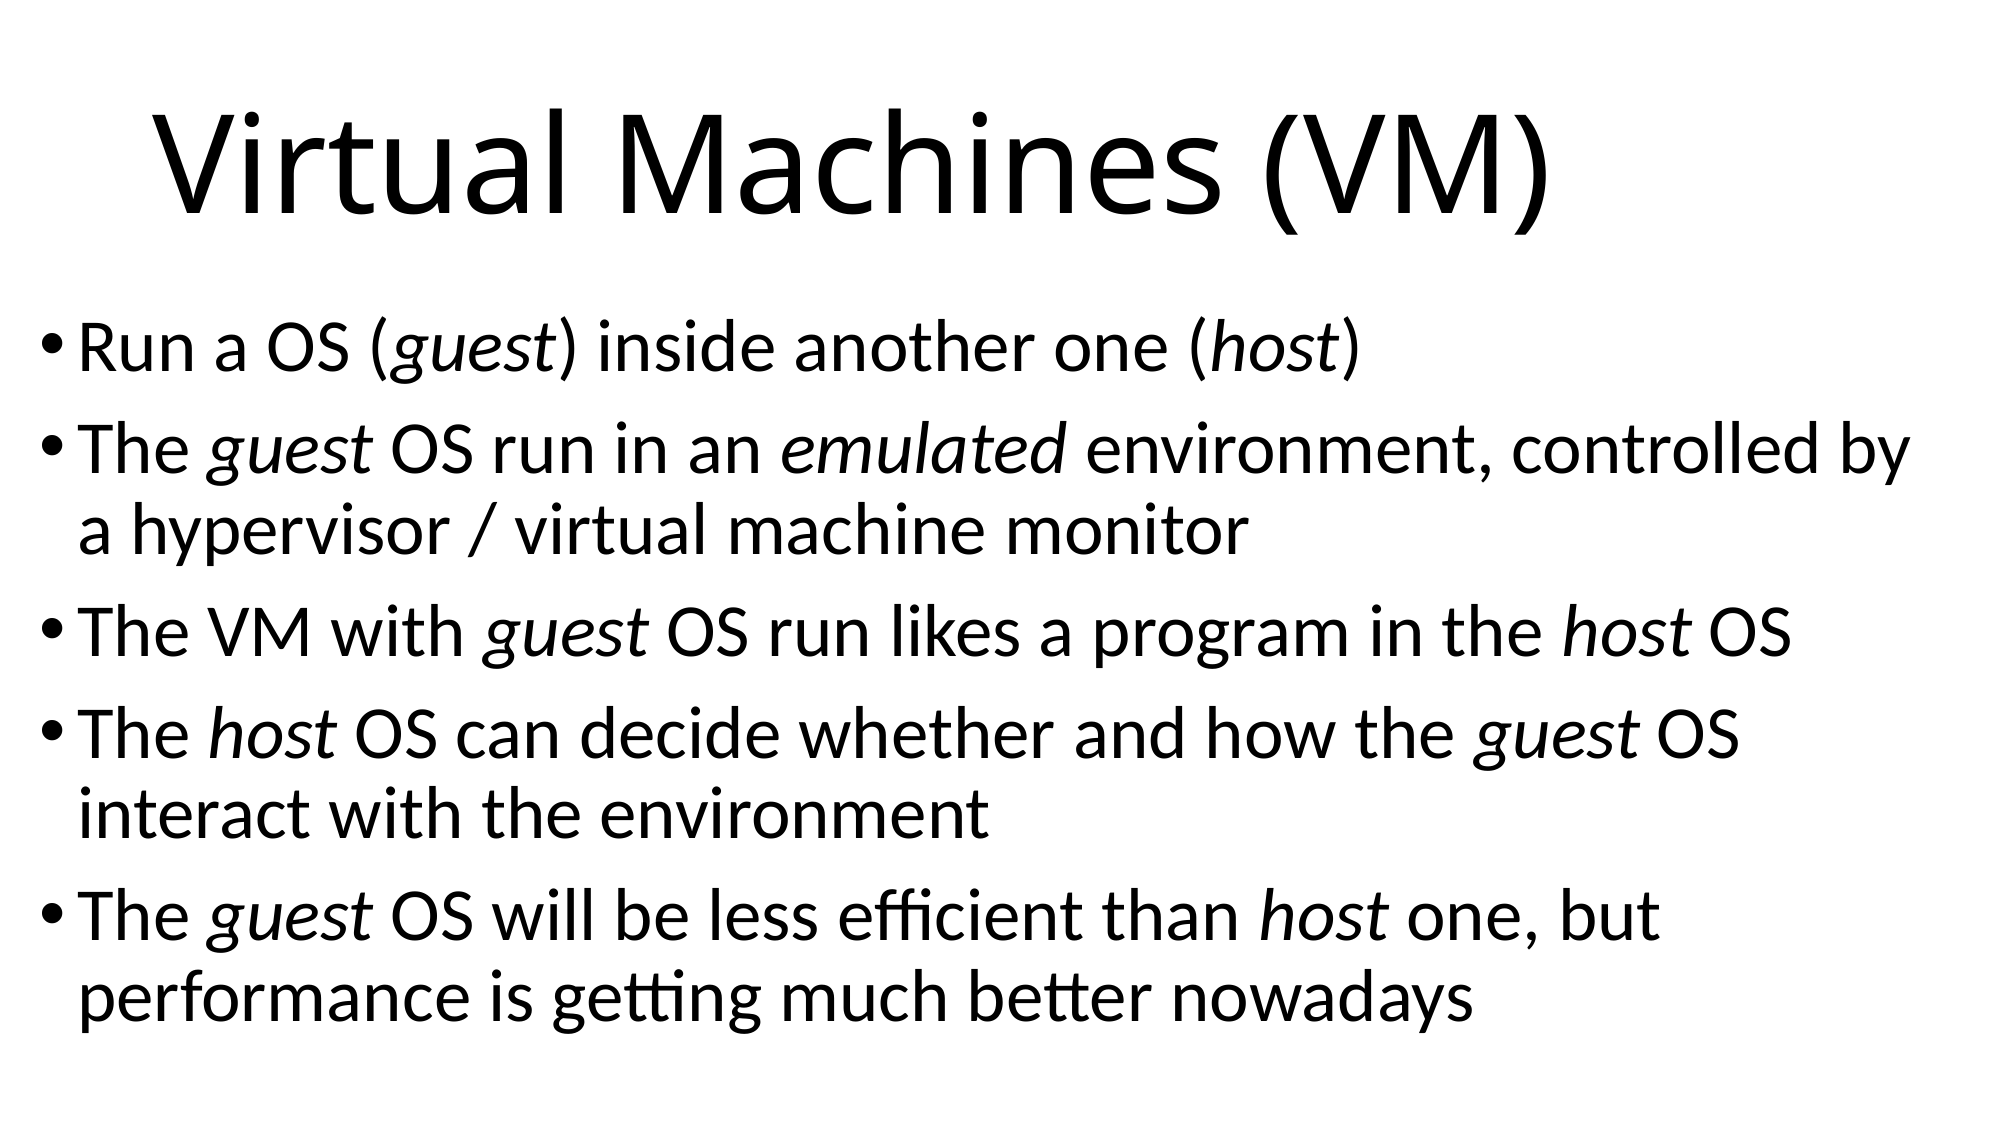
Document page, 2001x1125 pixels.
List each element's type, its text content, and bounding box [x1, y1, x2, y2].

title Virtual Machines (VM) [137, 59, 1863, 278]
list Run a OS (guest) inside another one (host) The guest OS run in an emulated environment, controlled by a hypervisor / virtual machine monitor The VM with guest OS run likes a program in the host OS The host OS can decide whether and how the guest OS interact with the environment The guest OS will be less efficient than host one, but performance is getting much better nowadays [24, 299, 1959, 1082]
